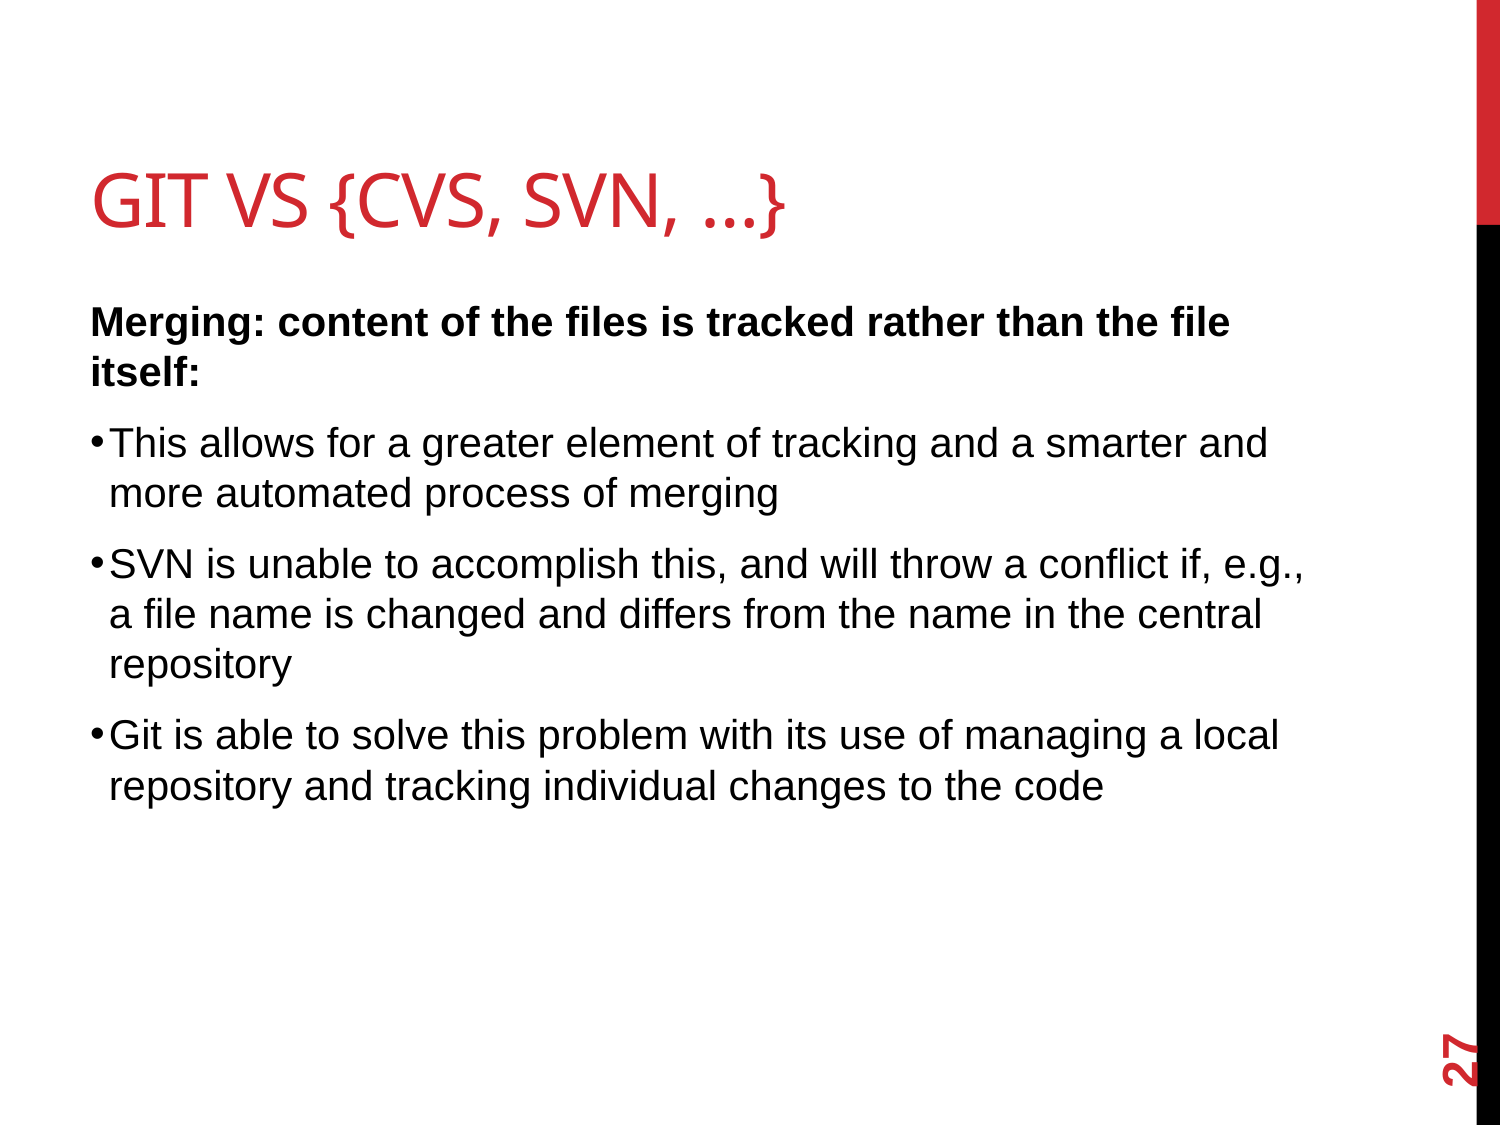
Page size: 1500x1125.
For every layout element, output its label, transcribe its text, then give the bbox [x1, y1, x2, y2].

slide_number 27 [1427, 887, 1488, 1104]
title Git vs {CVS, SVN, …} [75, 25, 1025, 250]
list Merging: content of the files is tracked rather than the file itself: This allows for a greater element of tracking and a smarter and more automated process of merging SVN is unable to accomplish this, and will throw a conflict if, e.g., a file name is changed and differs from the name in the central repository Git is able to solve this problem with its use of managing a local repository and tracking individual changes to the code [75, 287, 1325, 1005]
